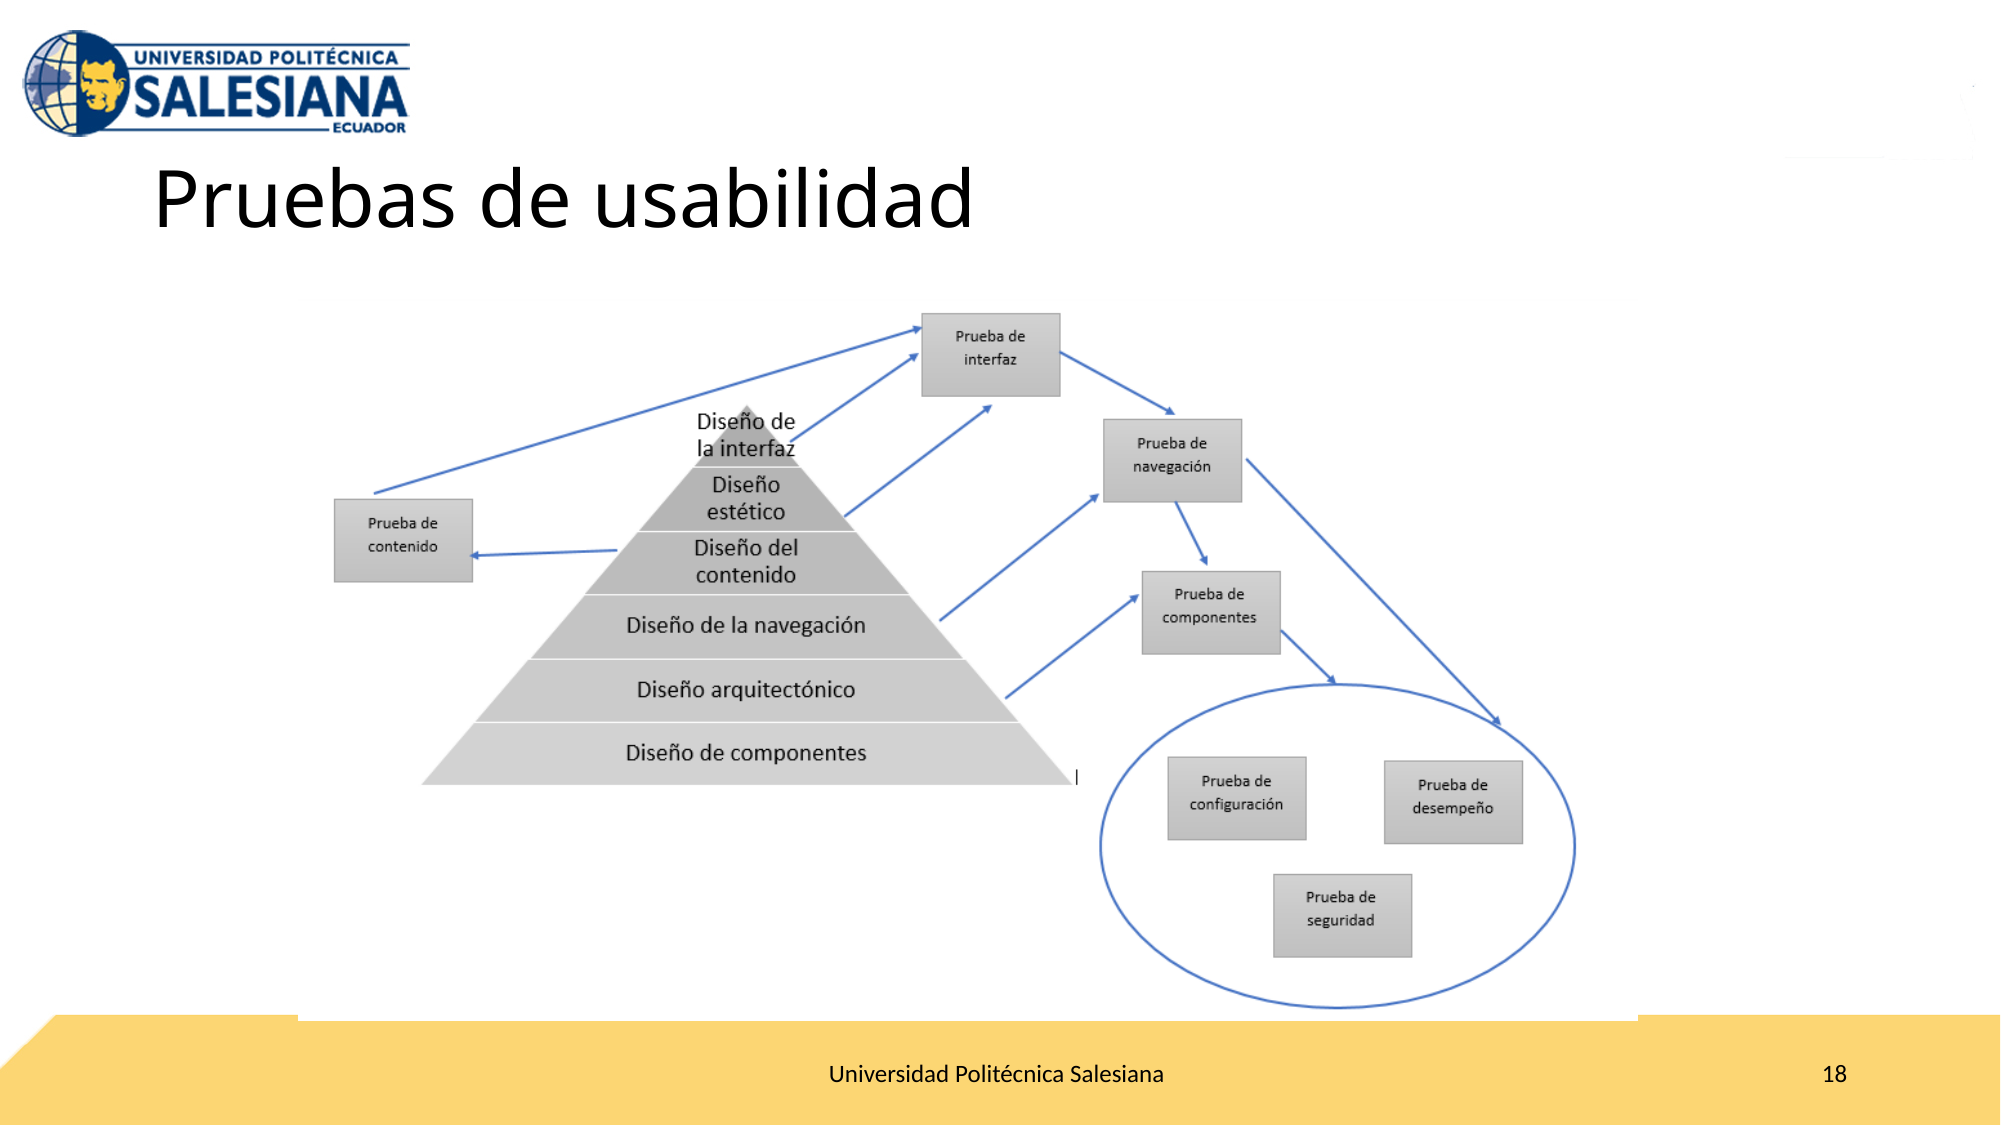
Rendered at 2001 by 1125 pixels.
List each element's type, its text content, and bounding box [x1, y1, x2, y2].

footer Universidad Politécnica Salesiana [662, 1042, 1338, 1103]
title Pruebas de usabilidad [137, 127, 1863, 278]
slide_number 18 [1412, 1042, 1863, 1103]
picture [0, 0, 2001, 1125]
